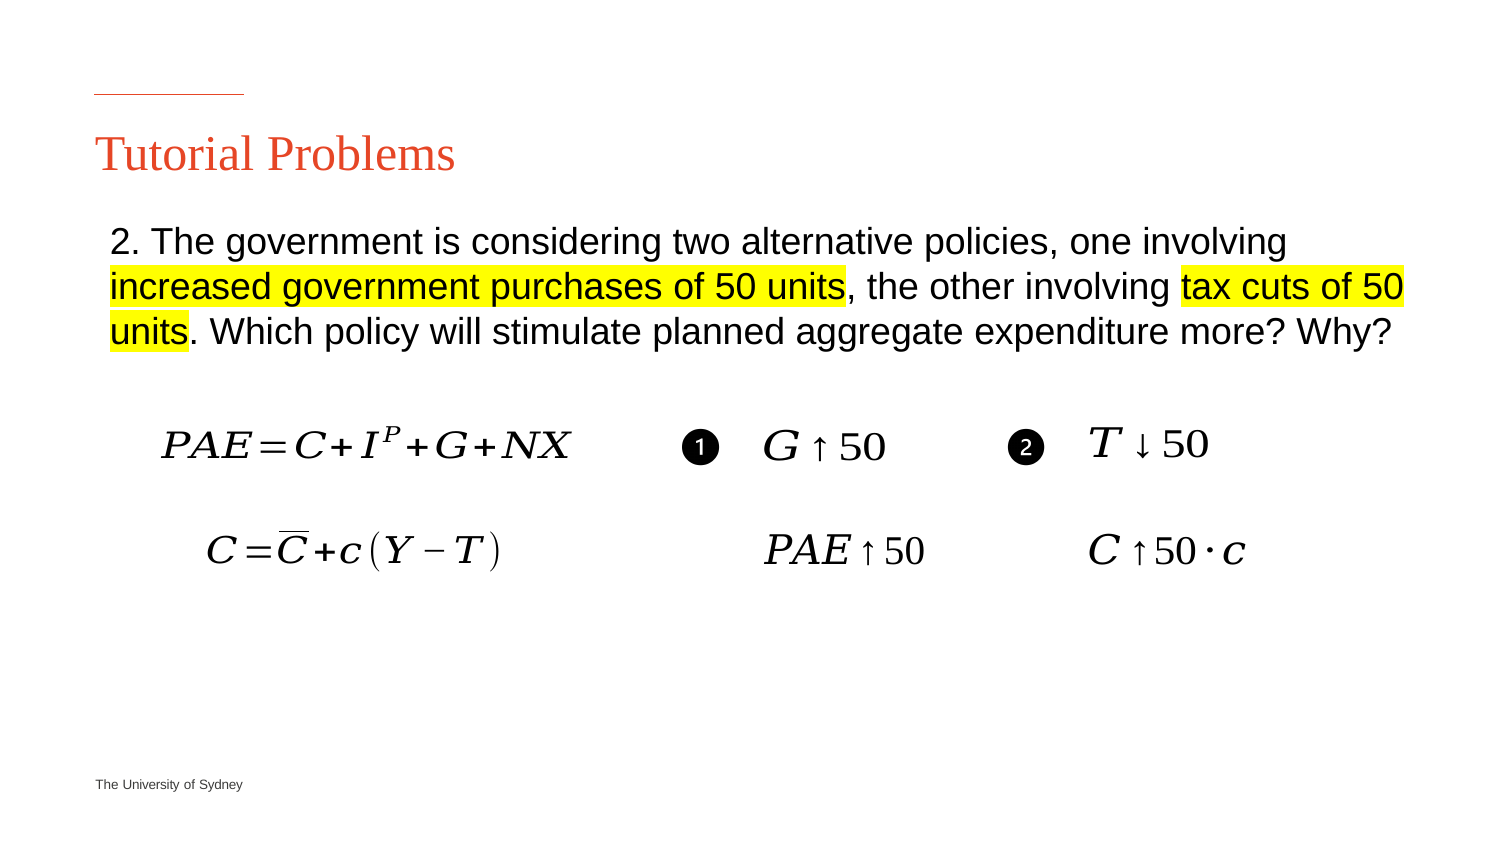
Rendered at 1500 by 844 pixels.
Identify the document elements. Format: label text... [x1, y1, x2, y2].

text_box 2. The government is considering two alternative policies, one involving increased government purchases of 50 units, the other involving tax cuts of 50 units. Which policy will stimulate planned aggregate expenditure more? Why? [94, 209, 1459, 360]
picture [1003, 424, 1050, 471]
picture [677, 424, 724, 471]
title Tutorial Problems [94, 120, 1406, 182]
